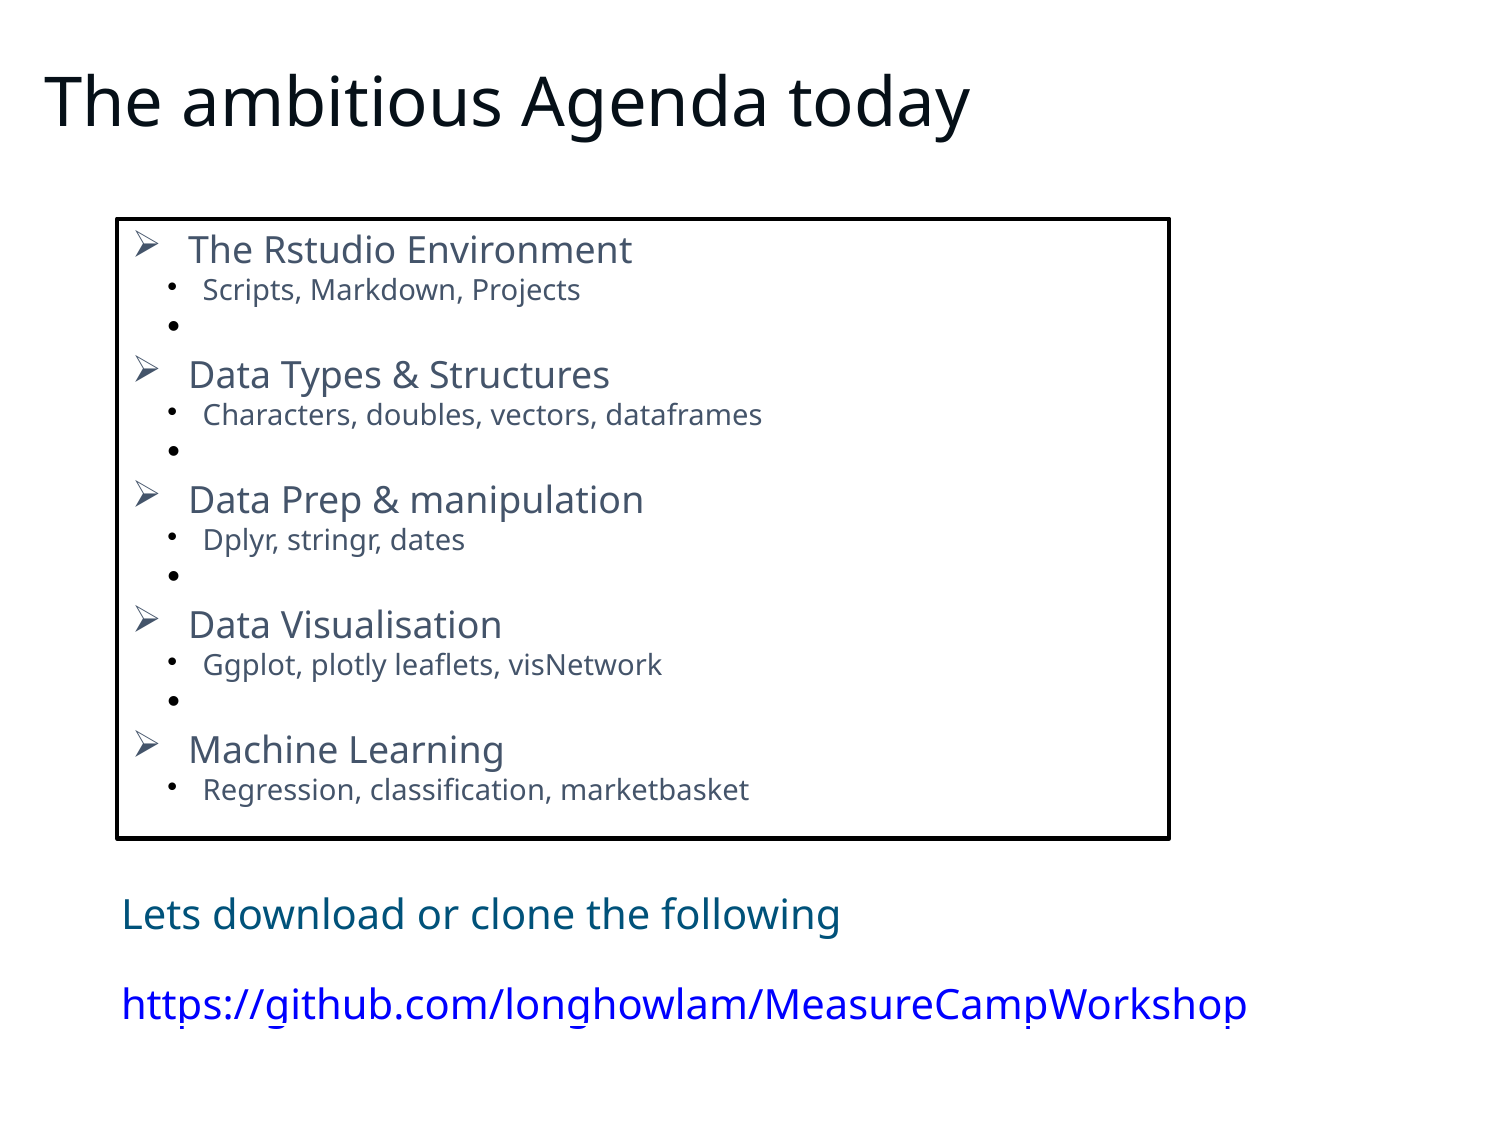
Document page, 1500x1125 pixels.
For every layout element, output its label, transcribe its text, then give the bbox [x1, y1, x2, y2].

text_box The Rstudio Environment Scripts, Markdown, Projects Data Types & Structures Characters, doubles, vectors, dataframes Data Prep & manipulation Dplyr, stringr, dates Data Visualisation Ggplot, plotly leaflets, visNetwork Machine Learning Regression, classification, marketbasket [115, 217, 1171, 841]
text_box Lets download or clone the following https://github.com/longhowlam/MeasureCampWorkshop [106, 885, 1341, 951]
text_box The ambitious Agenda today [29, 26, 1323, 173]
